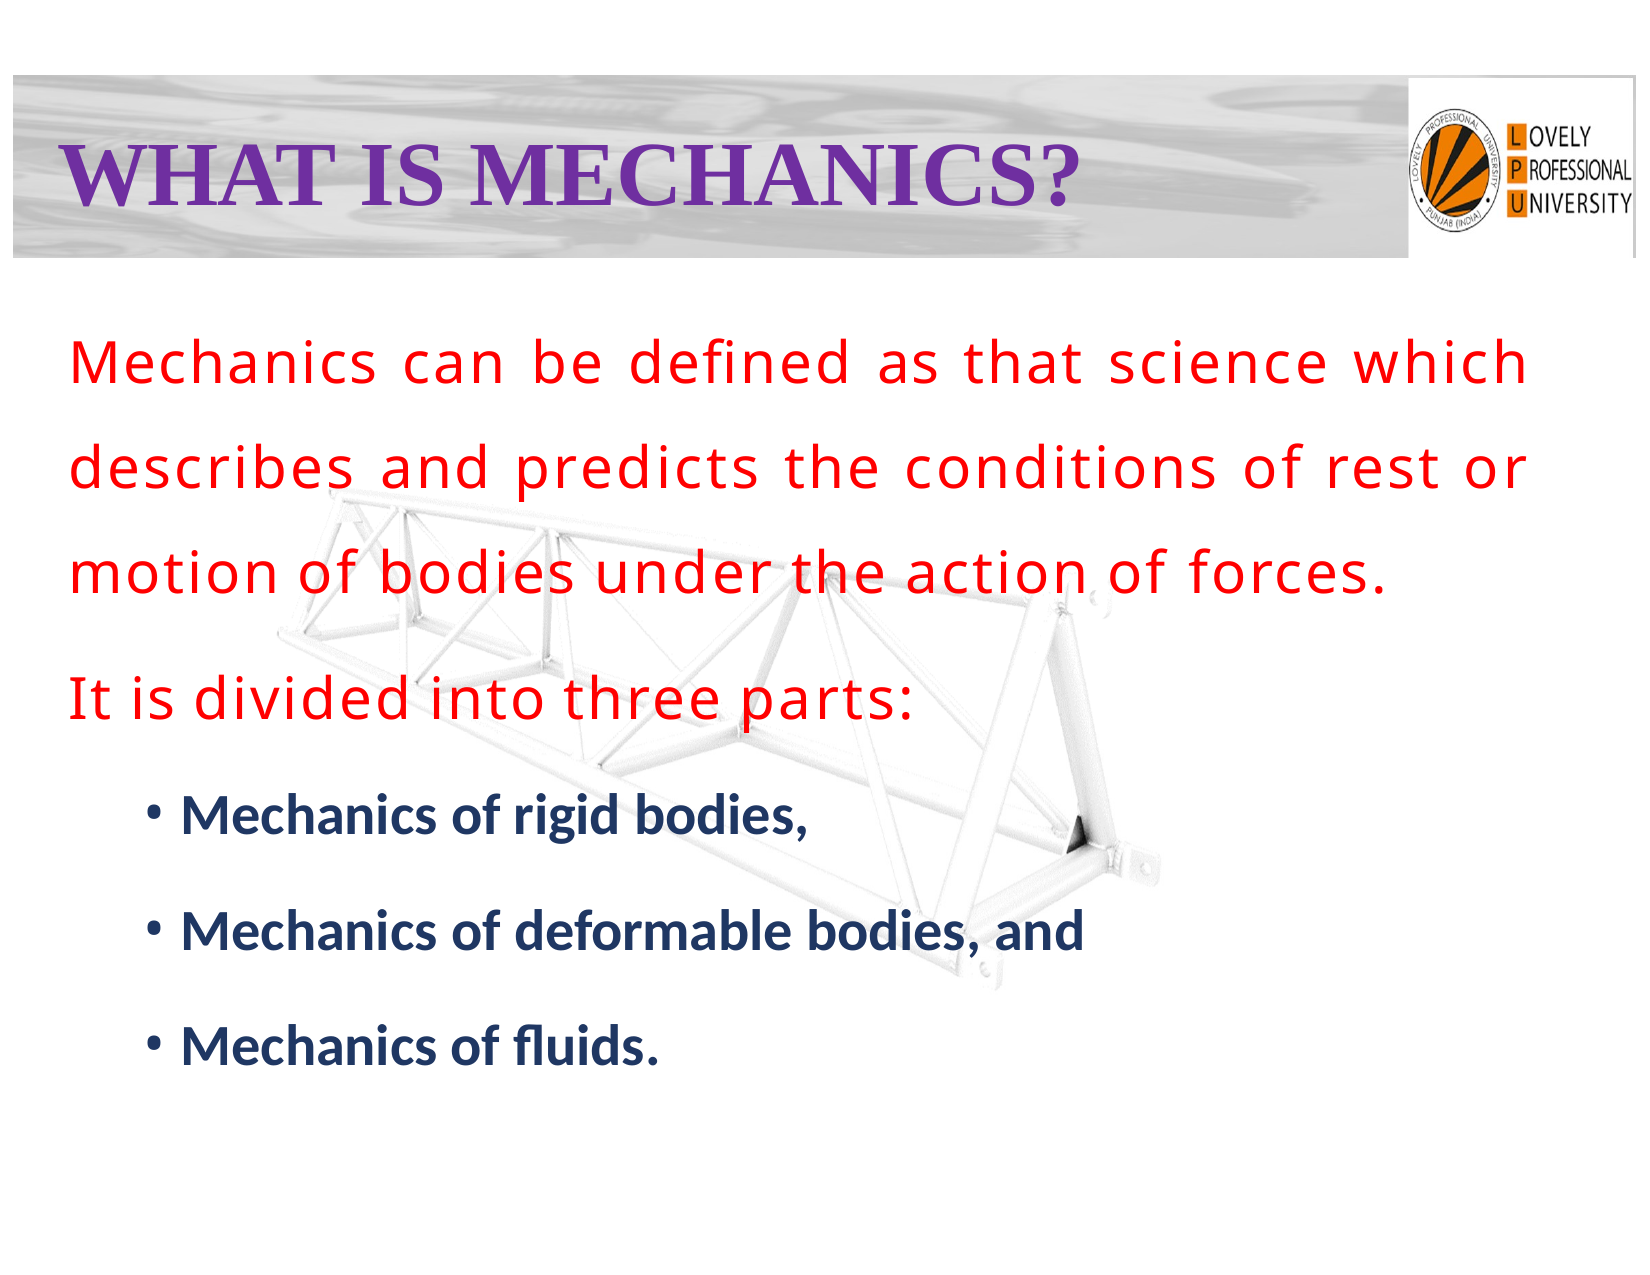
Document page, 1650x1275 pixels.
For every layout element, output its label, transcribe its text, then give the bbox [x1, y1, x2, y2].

text_box Mechanics can be defined as that science which describes and predicts the conditions of rest or motion of bodies under the action of forces. It is divided into three parts: Mechanics of rigid bodies, Mechanics of deformable bodies, and Mechanics of fluids. [66, 288, 1556, 1078]
picture [13, 75, 1636, 258]
title WHAT IS MECHANICS? [55, 111, 1092, 327]
